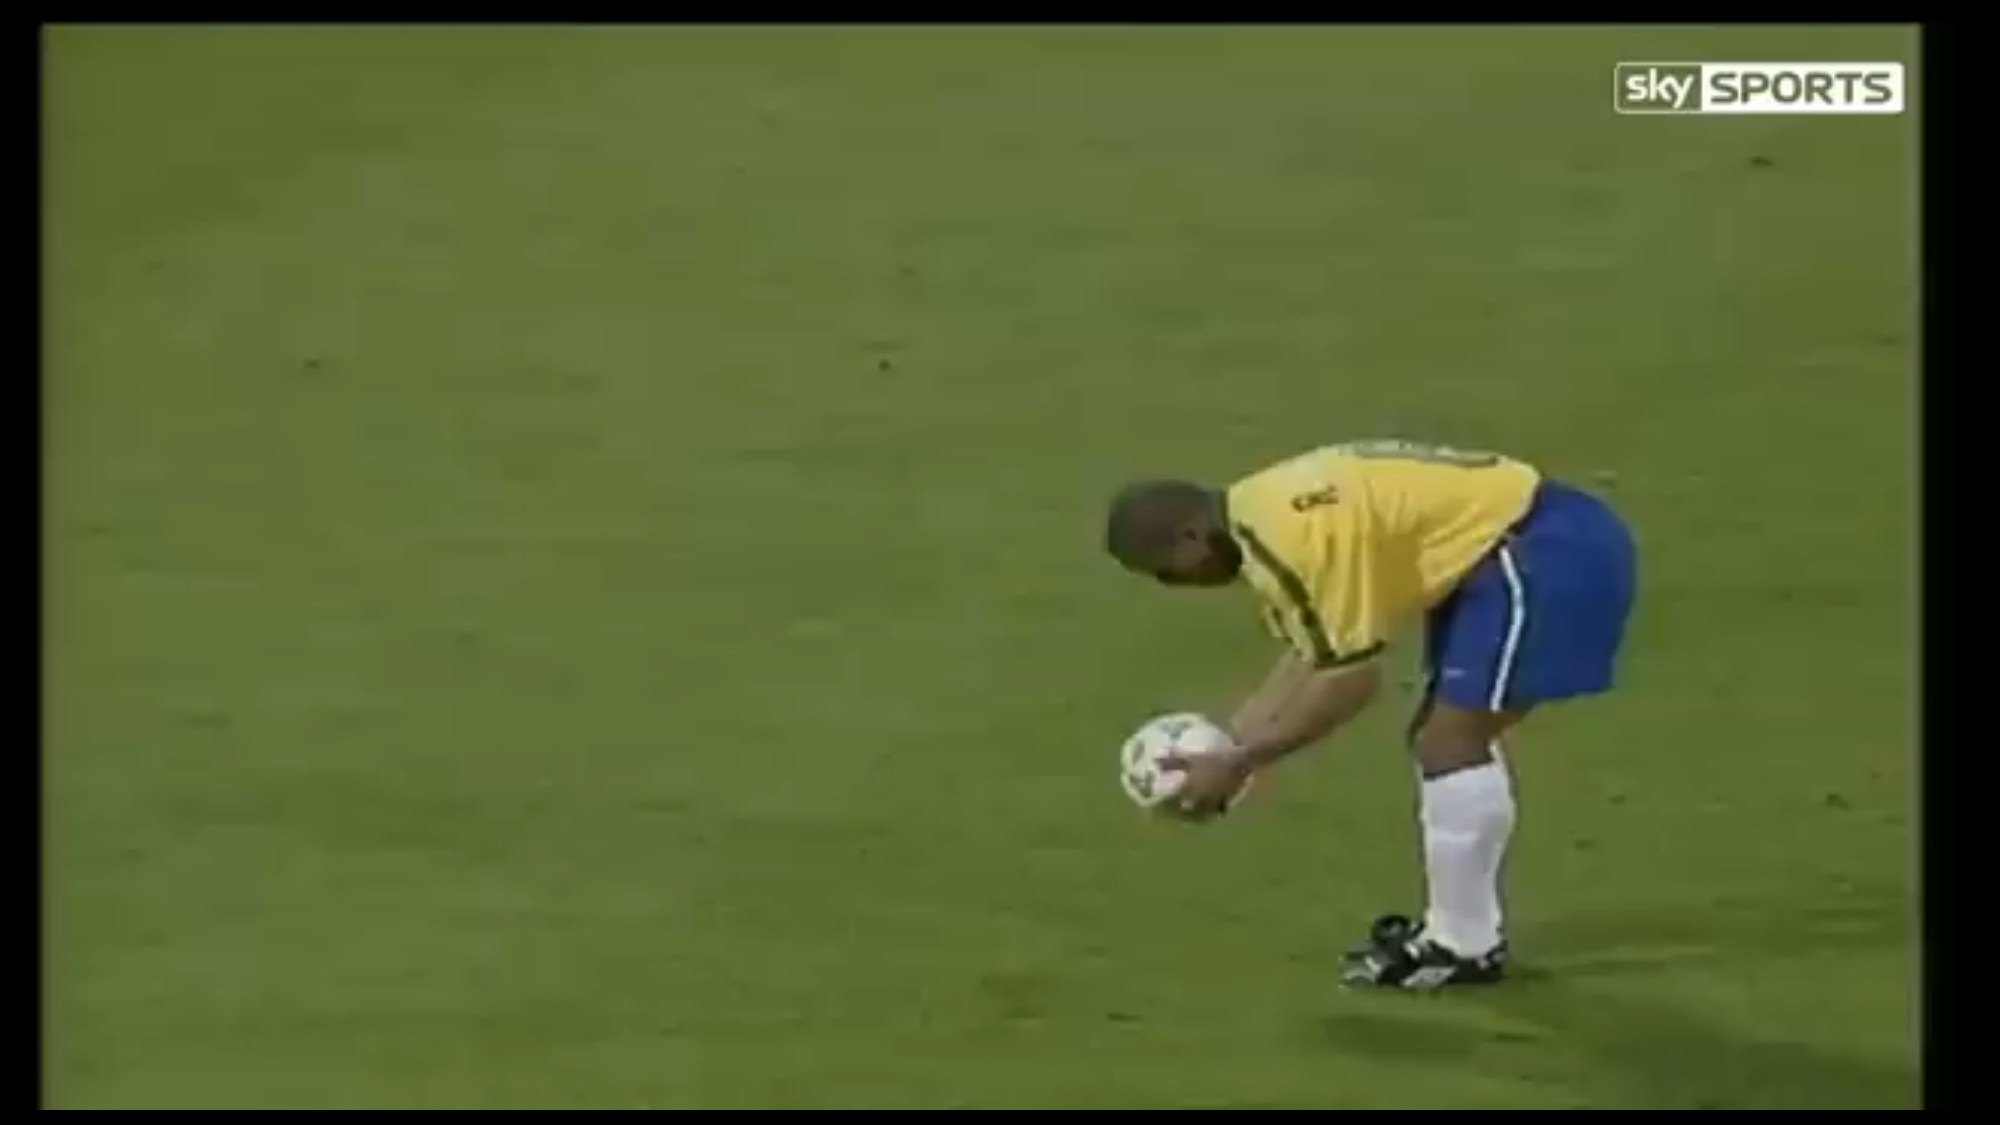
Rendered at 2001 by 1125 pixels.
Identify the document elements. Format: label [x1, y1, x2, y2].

text_box [19, 19, 1958, 1111]
